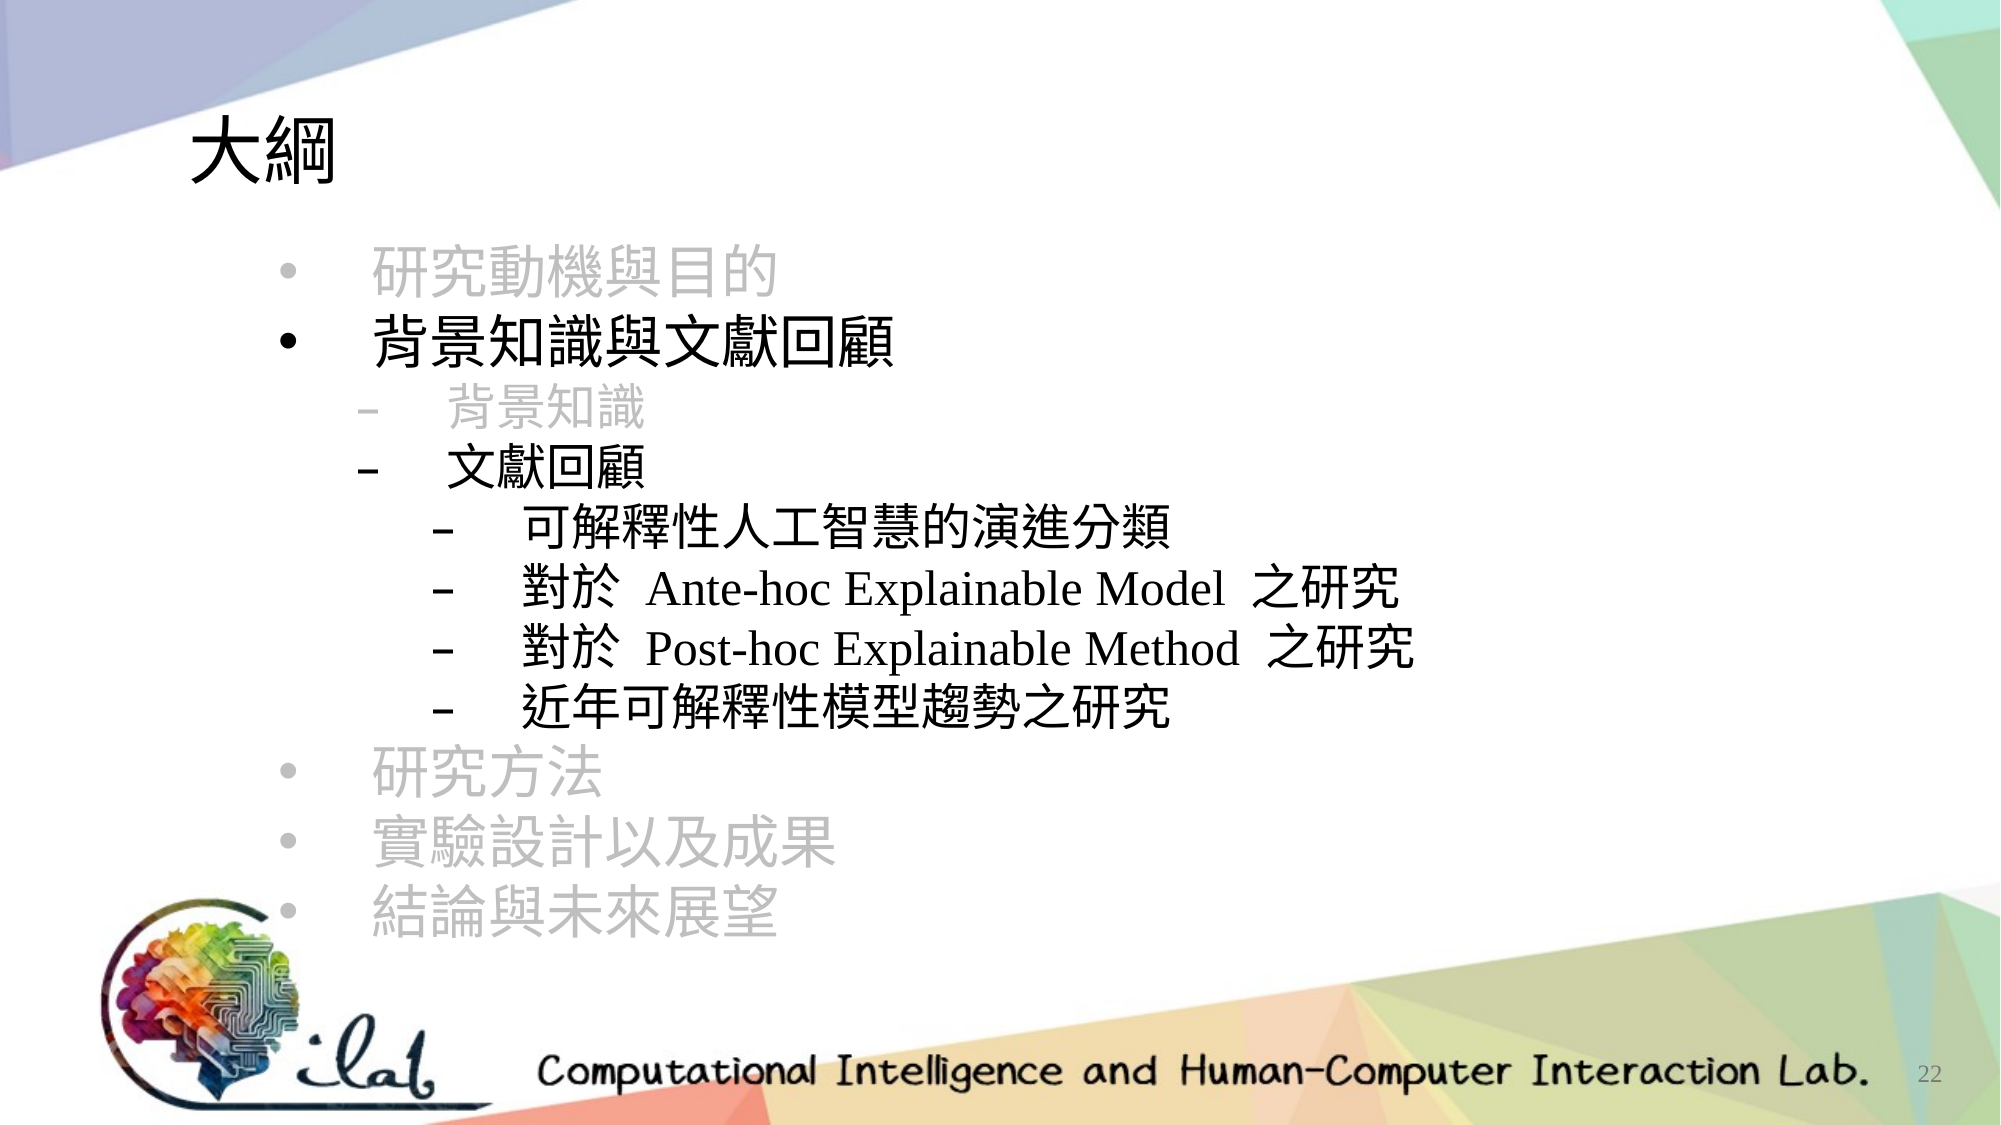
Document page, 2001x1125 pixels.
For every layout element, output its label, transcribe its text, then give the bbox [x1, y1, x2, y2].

text_box 研究動機與目的 背景知識與文獻回顧 背景知識 文獻回顧 可解釋性人工智慧的演進分類 對於 Ante-hoc Explainable Model 之研究 對於 Post-hoc Explainable Method 之研究 近年可解釋性模型趨勢之研究 研究方法 實驗設計以及成果 結論與未來展望 [263, 228, 1929, 953]
slide_number 22 [1507, 1042, 1958, 1103]
text_box 大綱 [114, 96, 412, 201]
picture [0, 0, 2001, 1125]
